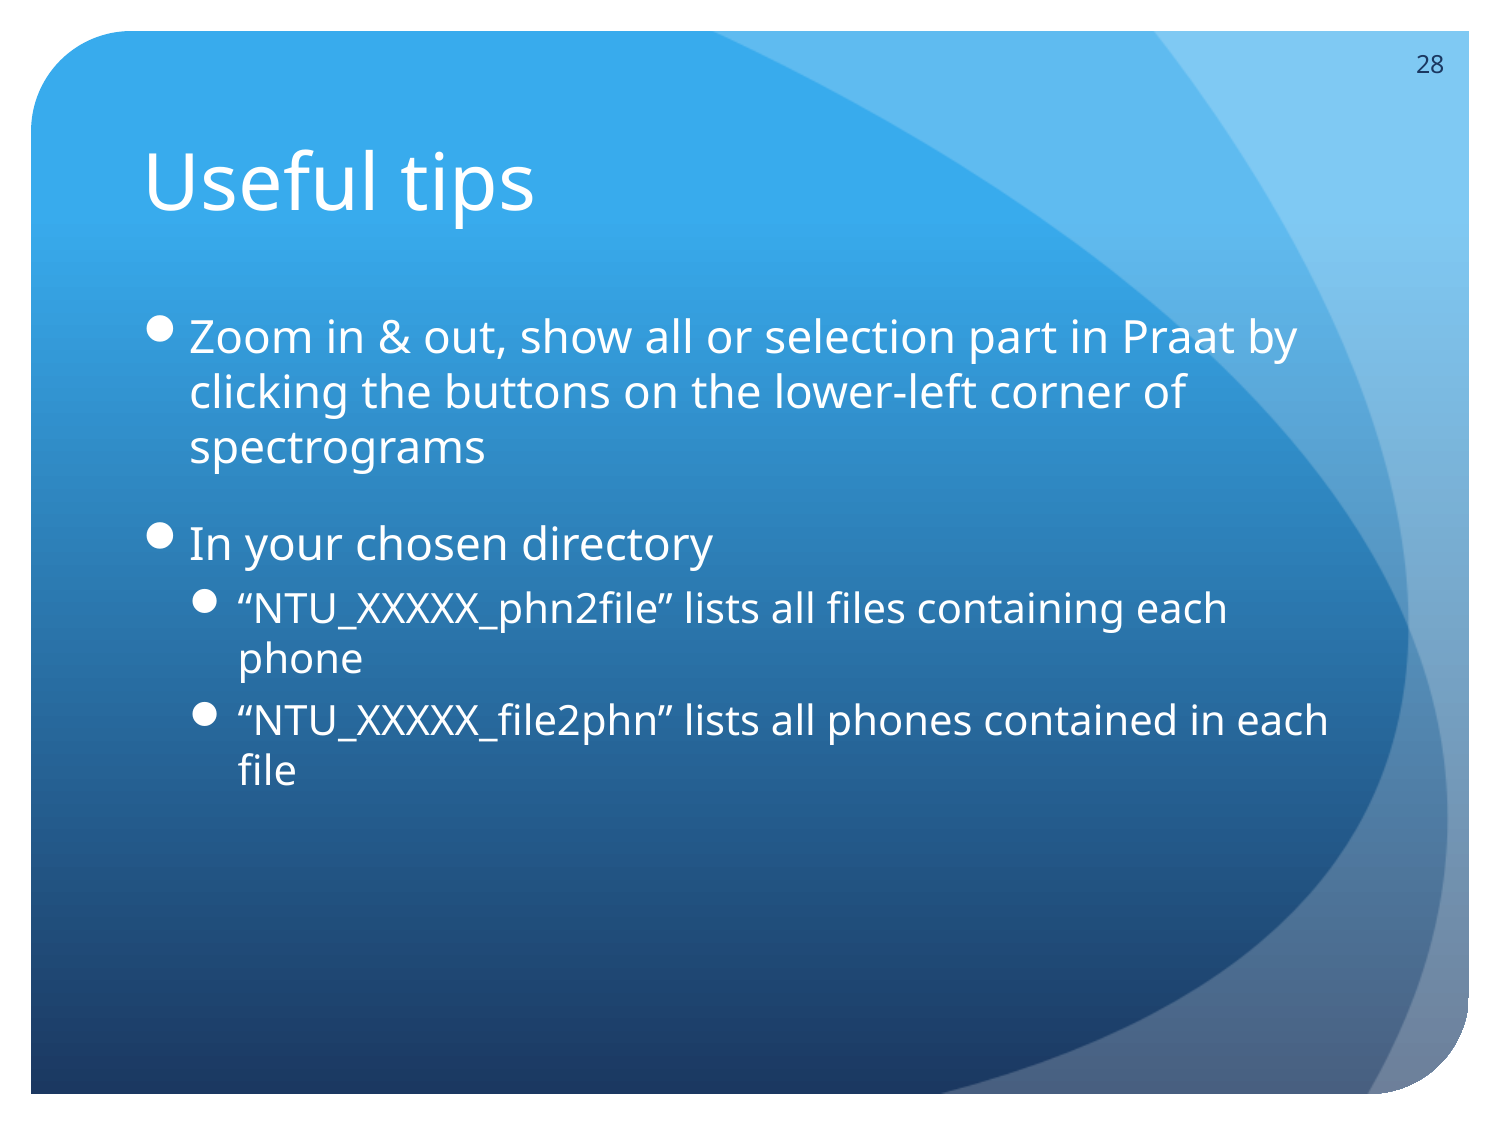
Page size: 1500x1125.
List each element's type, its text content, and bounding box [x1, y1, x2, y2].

list Zoom in & out, show all or selection part in Praat by clicking the buttons on the lower-left corner of spectrograms In your chosen directory “NTU_XXXXX_phn2file” lists all files containing each phone “NTU_XXXXX_file2phn” lists all phones contained in each file [127, 299, 1372, 991]
picture [24, 30, 1473, 1094]
slide_number 28 [1378, 36, 1460, 96]
title Useful tips [127, 62, 1372, 234]
